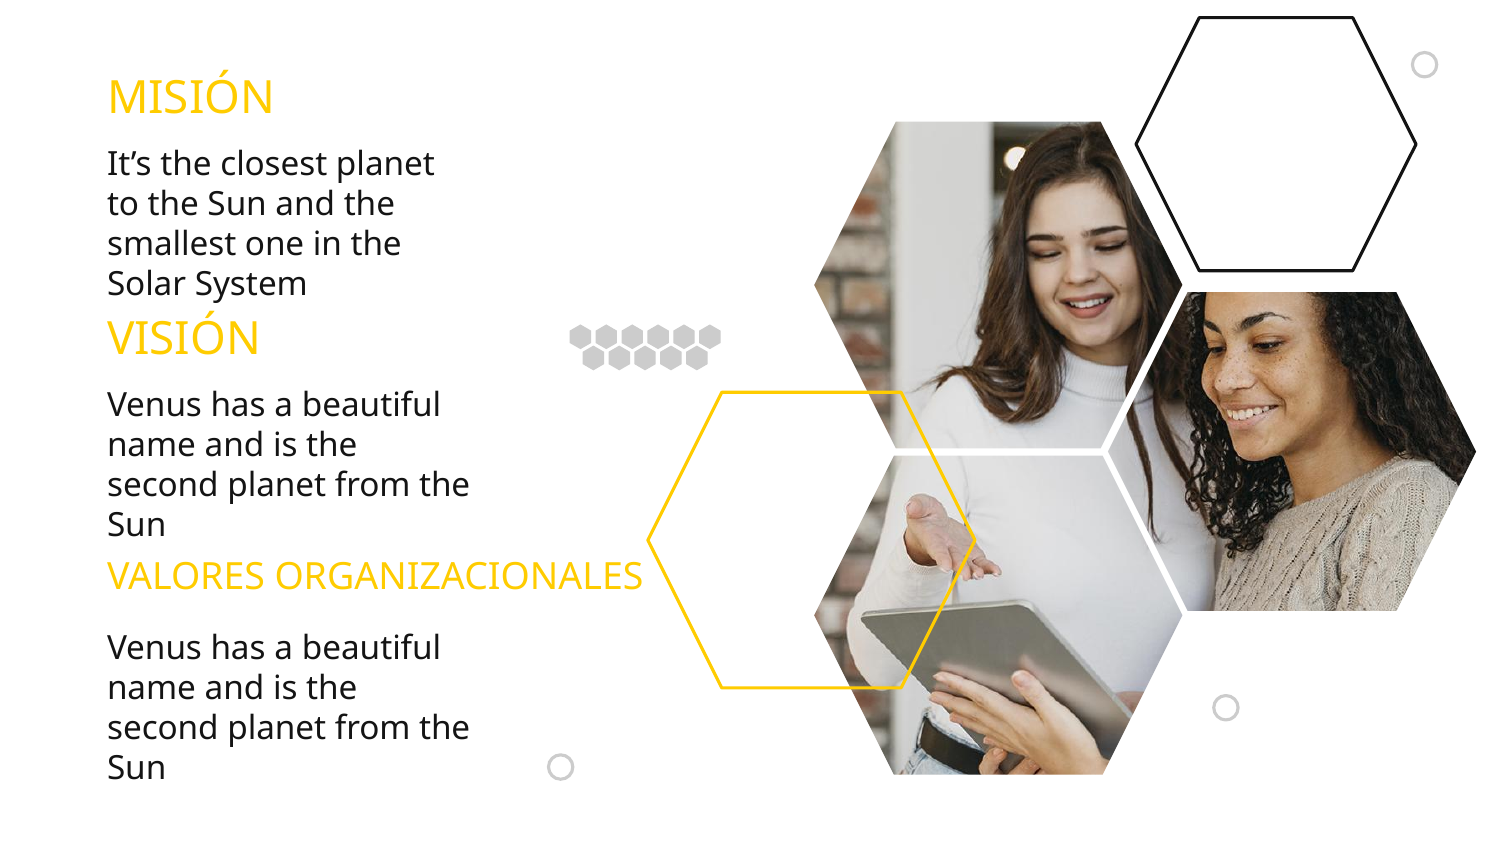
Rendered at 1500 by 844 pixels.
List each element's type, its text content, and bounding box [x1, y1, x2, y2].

text_box VALORES ORGANIZACIONALES [92, 536, 700, 612]
text_box Venus has a beautiful name and is the second planet from the Sun [92, 611, 489, 759]
picture [813, 121, 1477, 776]
subtitle Venus has a beautiful name and is the second planet from the Sun [92, 368, 489, 516]
text_box [649, 392, 810, 688]
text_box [569, 324, 721, 371]
subtitle It’s the closest planet to the Sun and the smallest one in the Solar System [92, 127, 489, 275]
subtitle VISIÓN [92, 293, 489, 368]
text_box [1148, 17, 1417, 271]
subtitle MISIÓN [92, 53, 489, 127]
